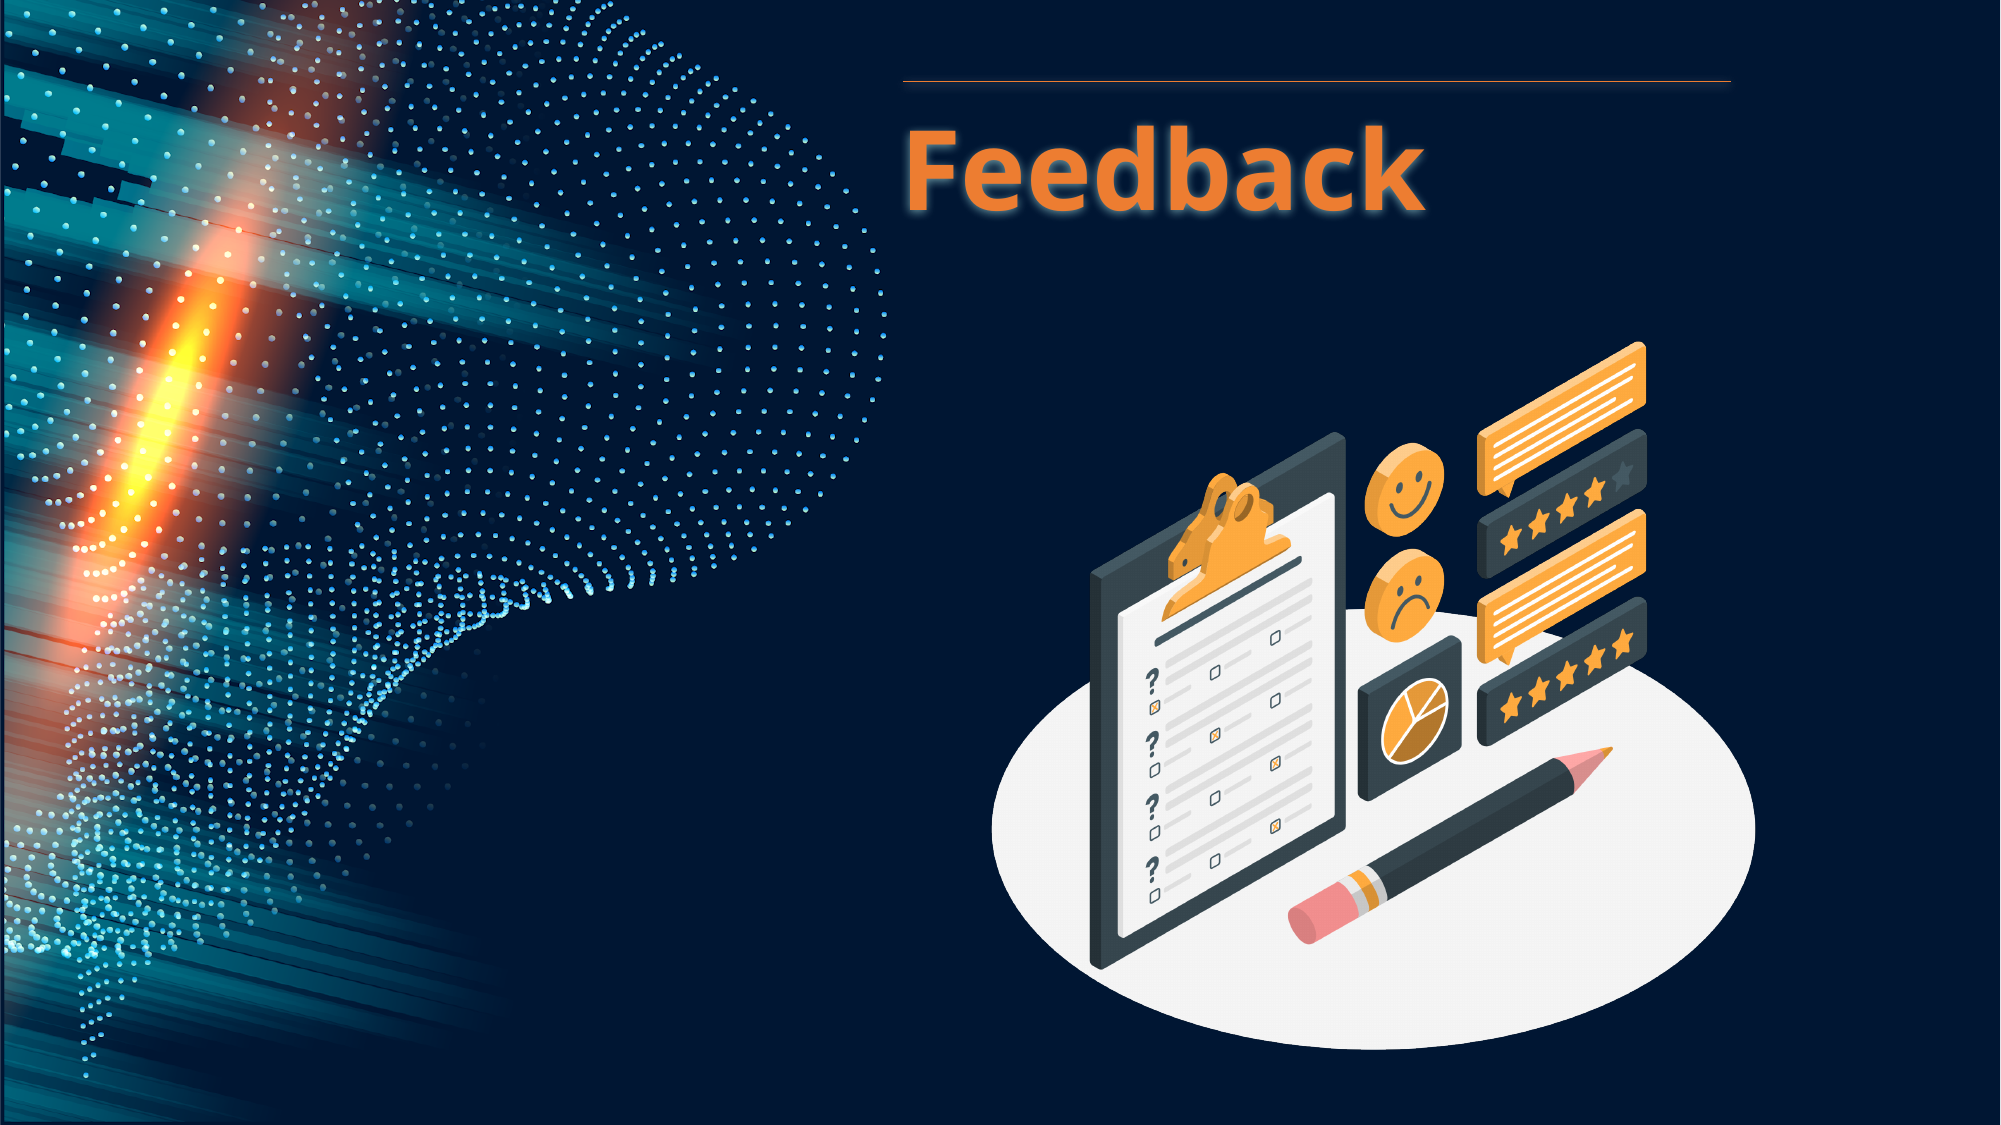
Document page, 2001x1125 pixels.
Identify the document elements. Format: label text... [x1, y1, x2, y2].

picture [0, 0, 2001, 1125]
picture [121, 44, 130, 50]
text_box Feedback [879, 79, 2000, 212]
